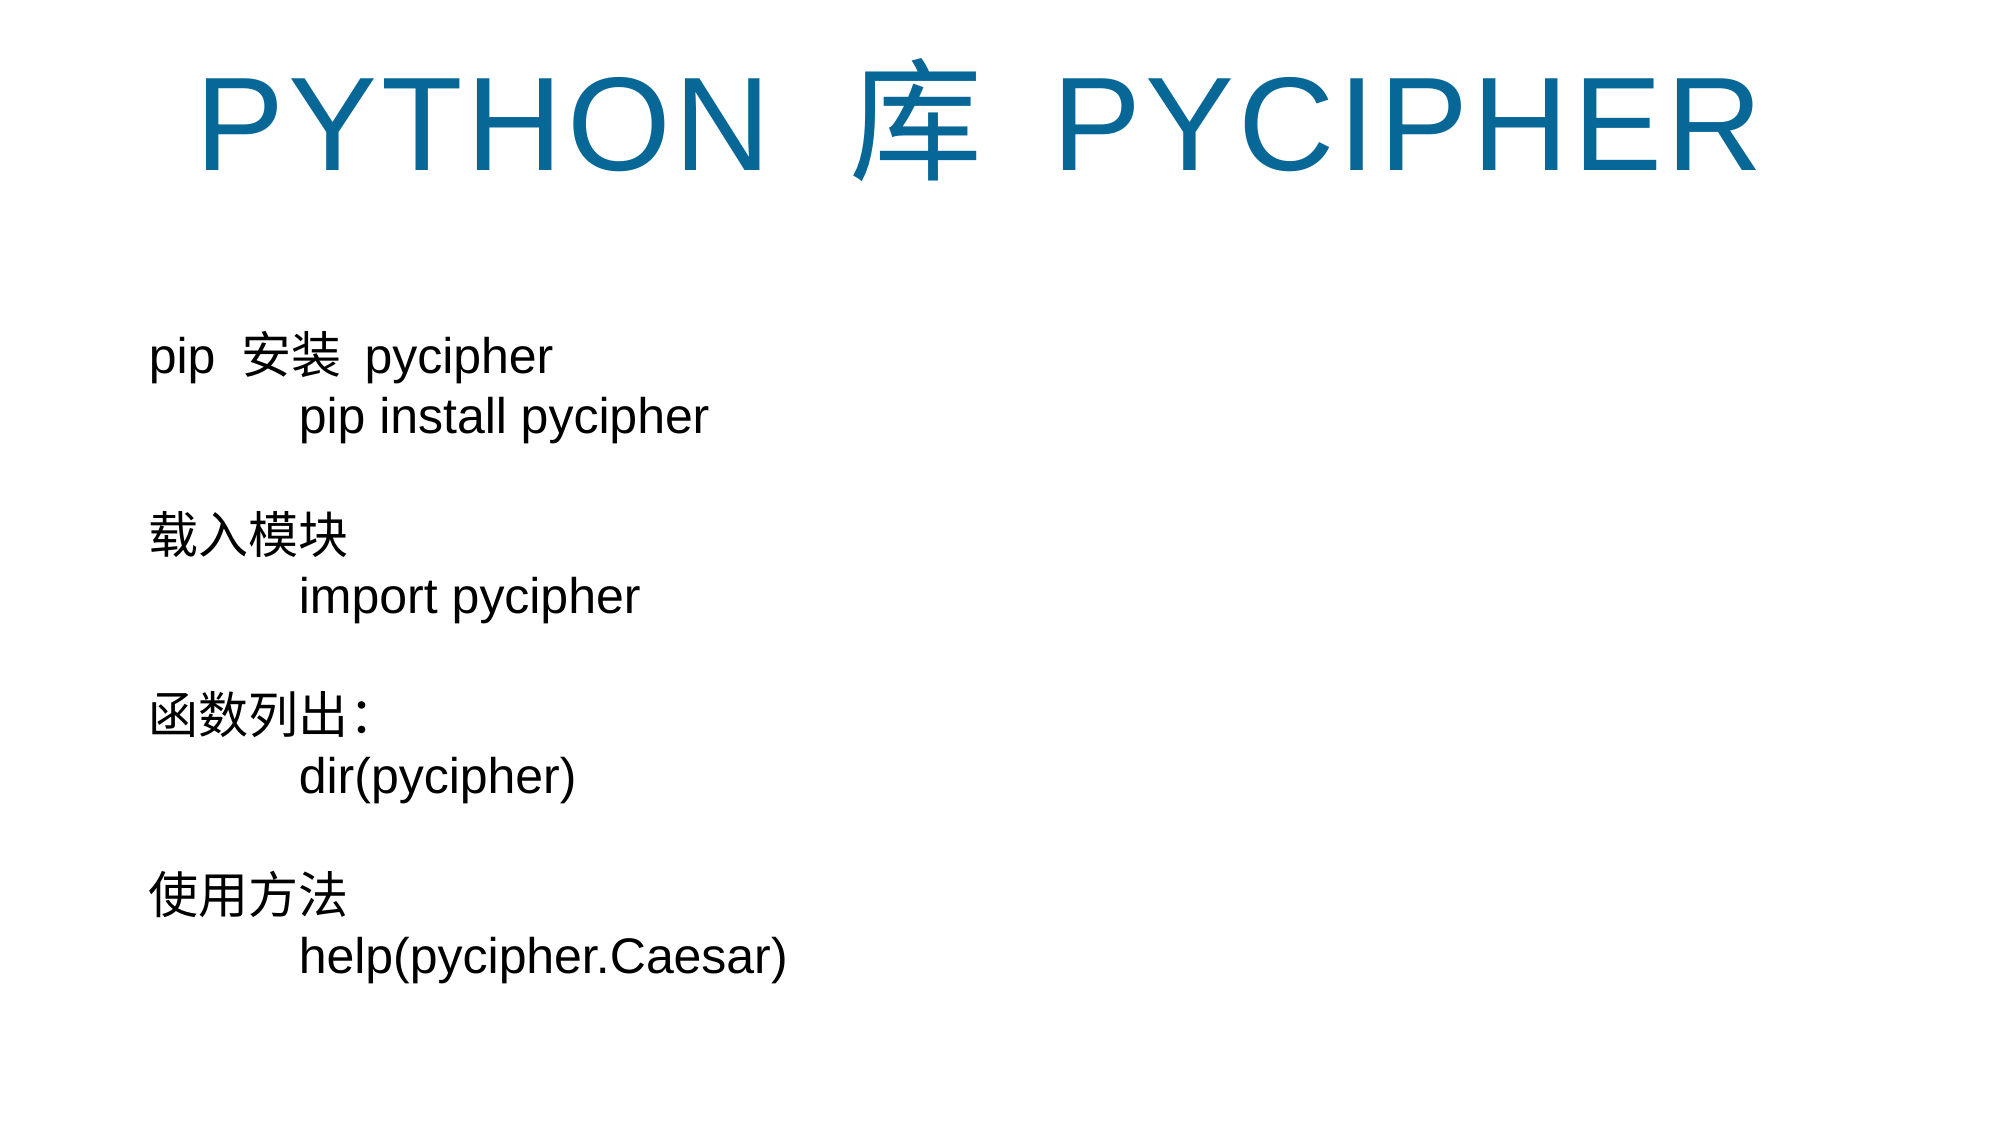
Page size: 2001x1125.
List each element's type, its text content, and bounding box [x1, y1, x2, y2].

title python 库 Pycipher [99, 45, 1900, 233]
text_box pip 安装 pycipher pip install pycipher 载入模块 import pycipher 函数列出： dir(pycipher) 使用方法 help(pycipher.Caesar) [134, 315, 1826, 1051]
